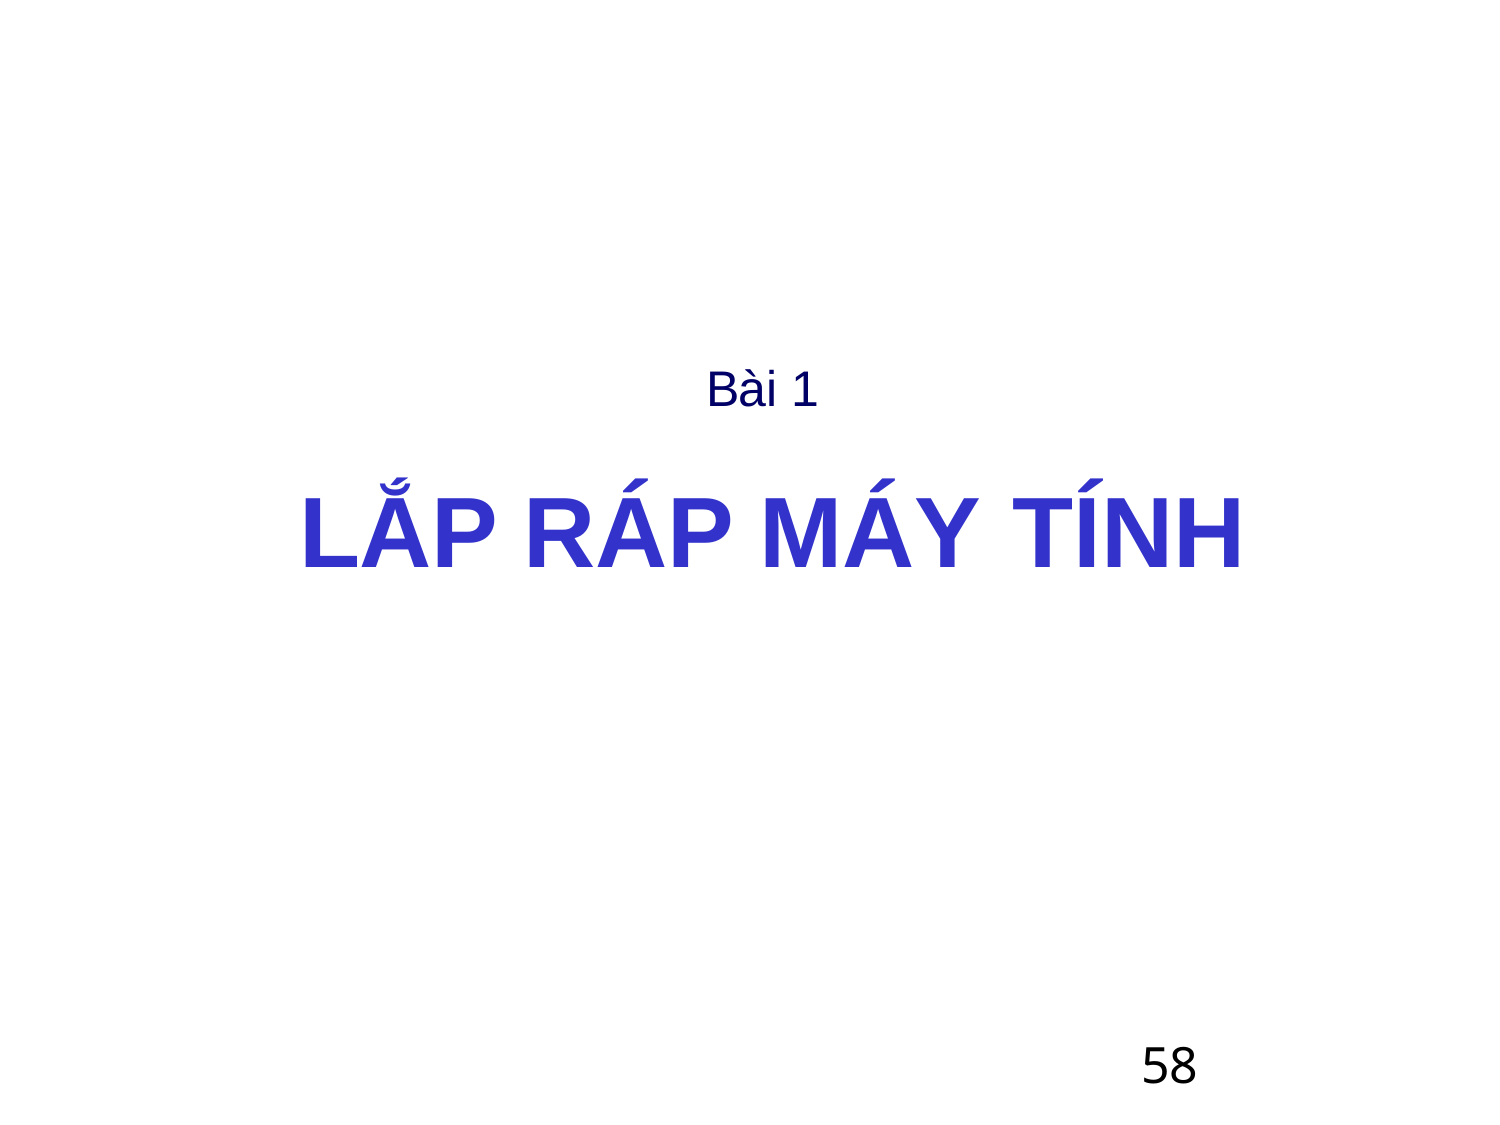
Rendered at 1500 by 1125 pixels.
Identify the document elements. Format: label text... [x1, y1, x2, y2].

text_box LẮP RÁP MÁY TÍNH [297, 465, 1254, 588]
title Bài 1 [677, 354, 823, 545]
text_box 58 [1134, 1031, 1201, 1103]
